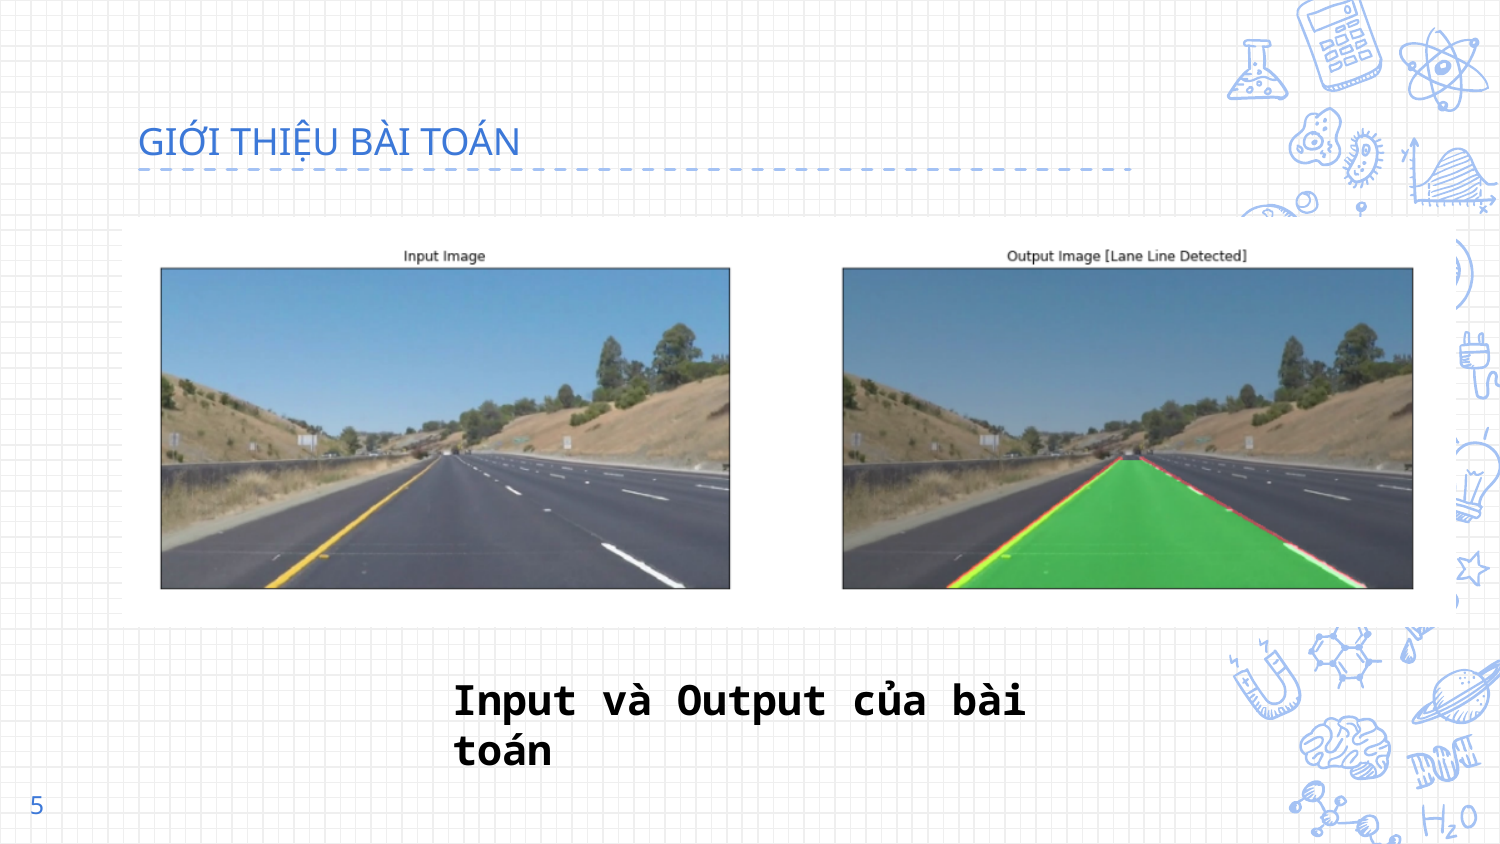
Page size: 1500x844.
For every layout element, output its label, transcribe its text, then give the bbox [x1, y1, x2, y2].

title GIỚI THIỆU BÀI TOÁN [122, 36, 1130, 178]
picture [122, 217, 1456, 627]
text_box Input và Output của bài toán [437, 666, 1141, 781]
slide_number 5 [14, 774, 105, 840]
